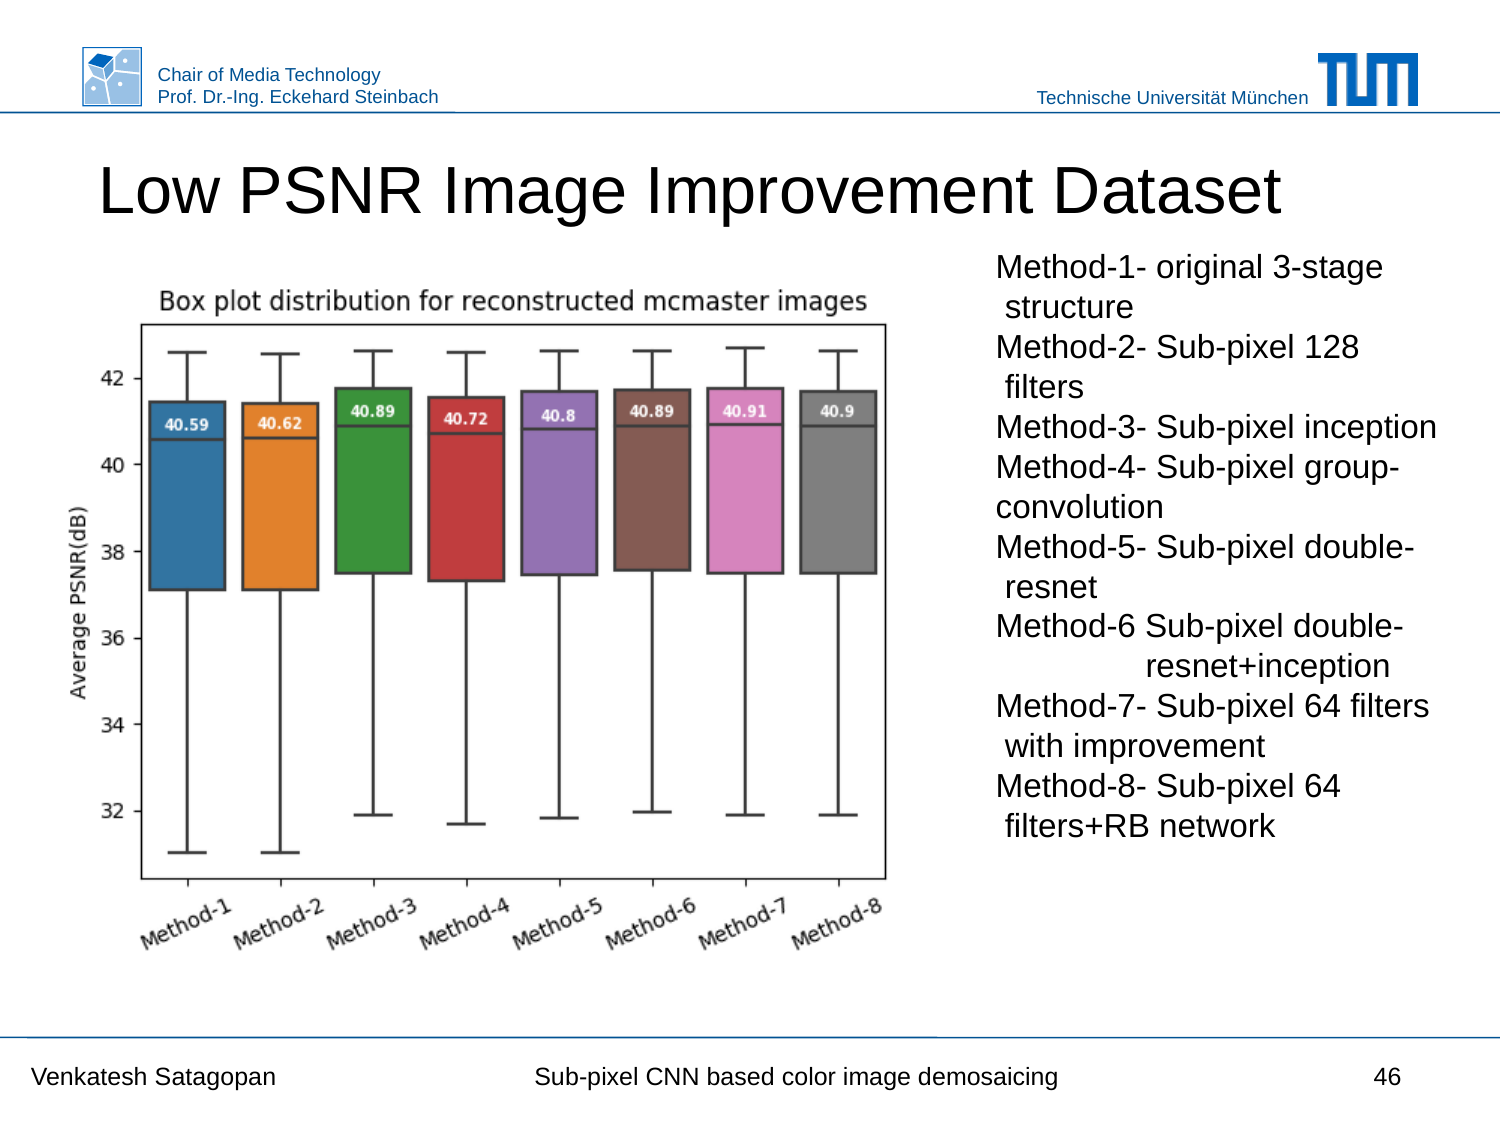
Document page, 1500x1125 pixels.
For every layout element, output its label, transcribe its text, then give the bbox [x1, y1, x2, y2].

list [20, 237, 982, 959]
picture [1318, 53, 1418, 106]
text_box Method-1- original 3-stage structure Method-2- Sub-pixel 128 filters Method-3- Sub-pixel inception Method-4- Sub-pixel group- convolution Method-5- Sub-pixel double- resnet Method-6 Sub-pixel double- resnet+inception Method-7- Sub-pixel 64 filters with improvement Method-8- Sub-pixel 64 filters+RB network [983, 237, 1461, 852]
title Low PSNR Image Improvement Dataset [83, 139, 1417, 237]
footer Venkatesh Satagopan Sub-pixel CNN based color image demosaicing [15, 1049, 1190, 1101]
slide_number 46 [1219, 1049, 1417, 1101]
